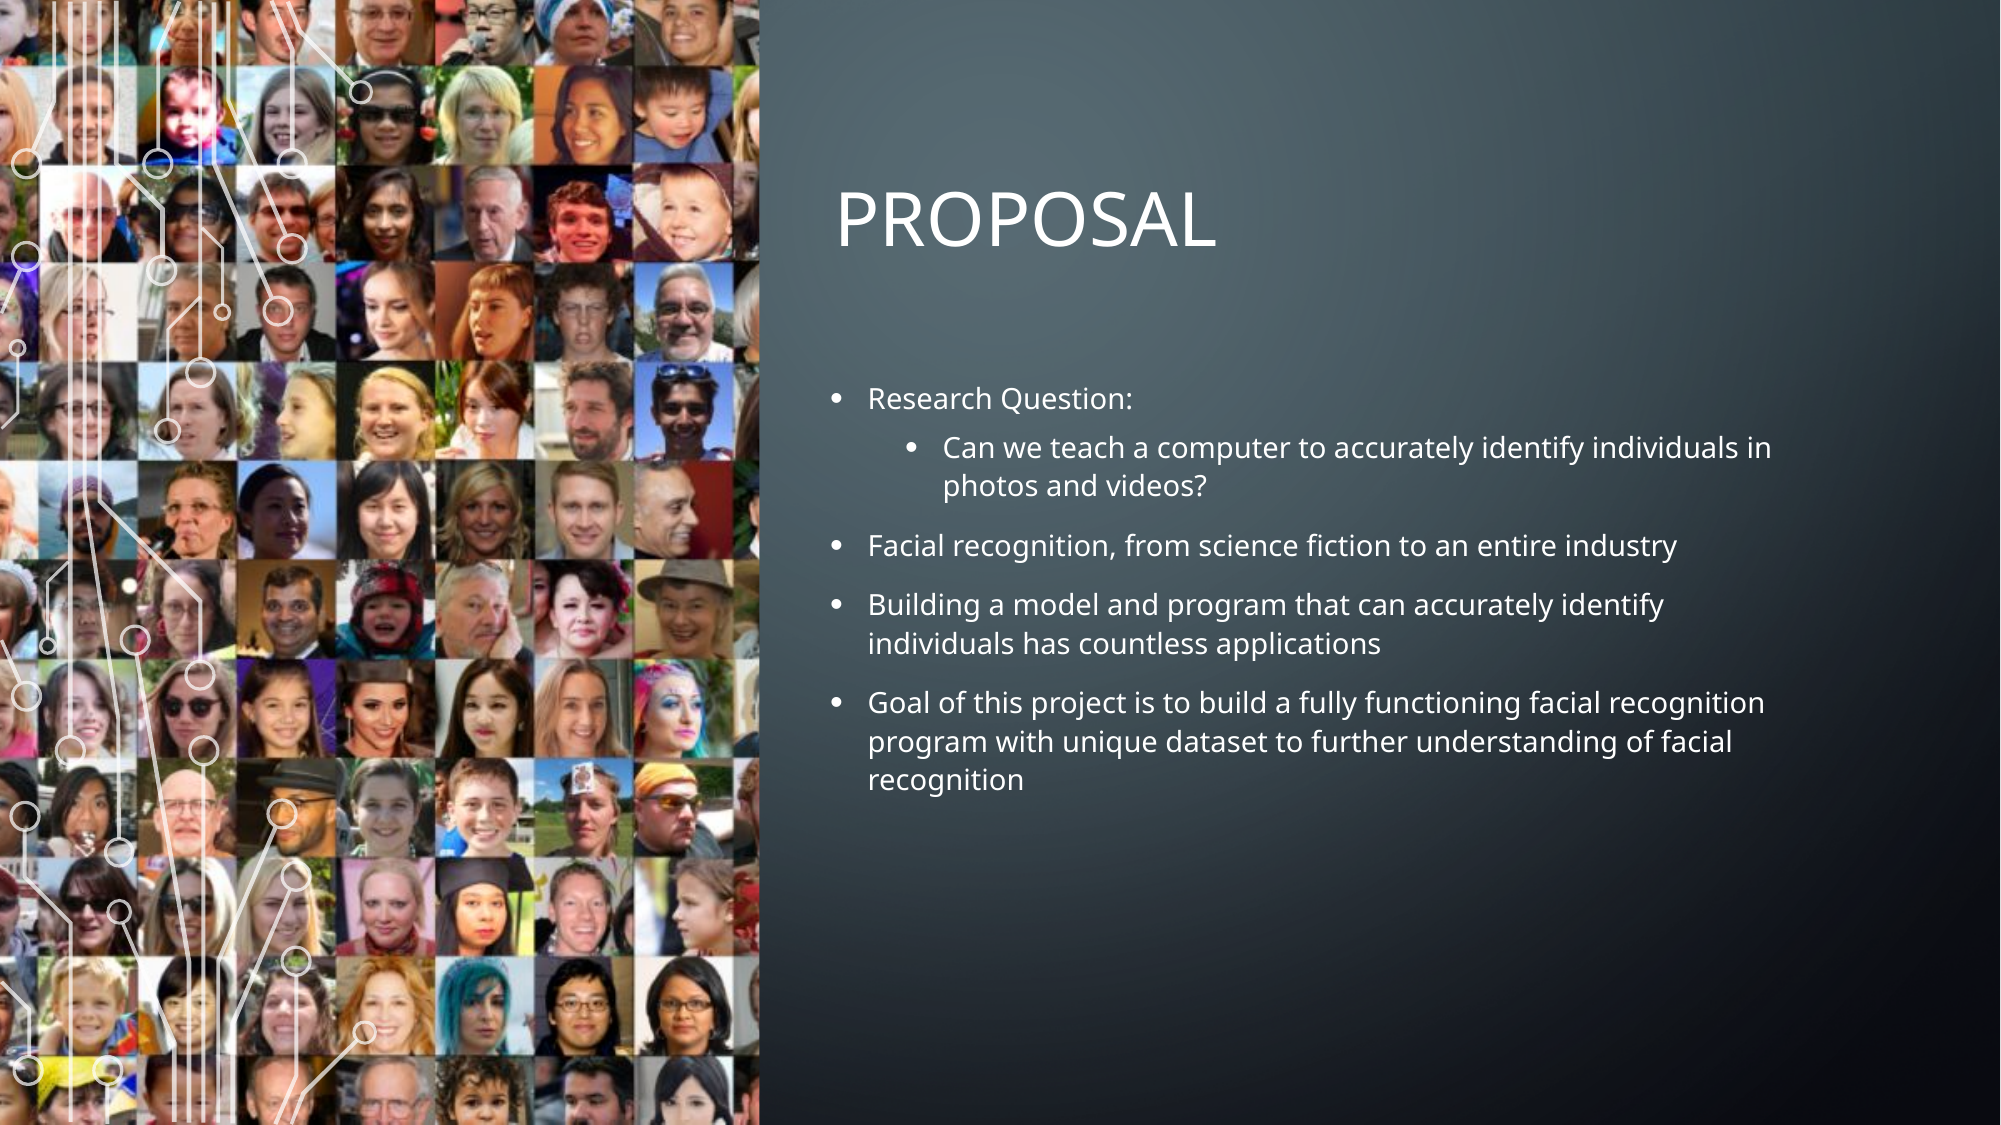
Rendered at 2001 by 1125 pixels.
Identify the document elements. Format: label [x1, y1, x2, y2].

picture [379, 0, 760, 1125]
text_box [760, 0, 2000, 1125]
text_box [0, 0, 379, 1125]
